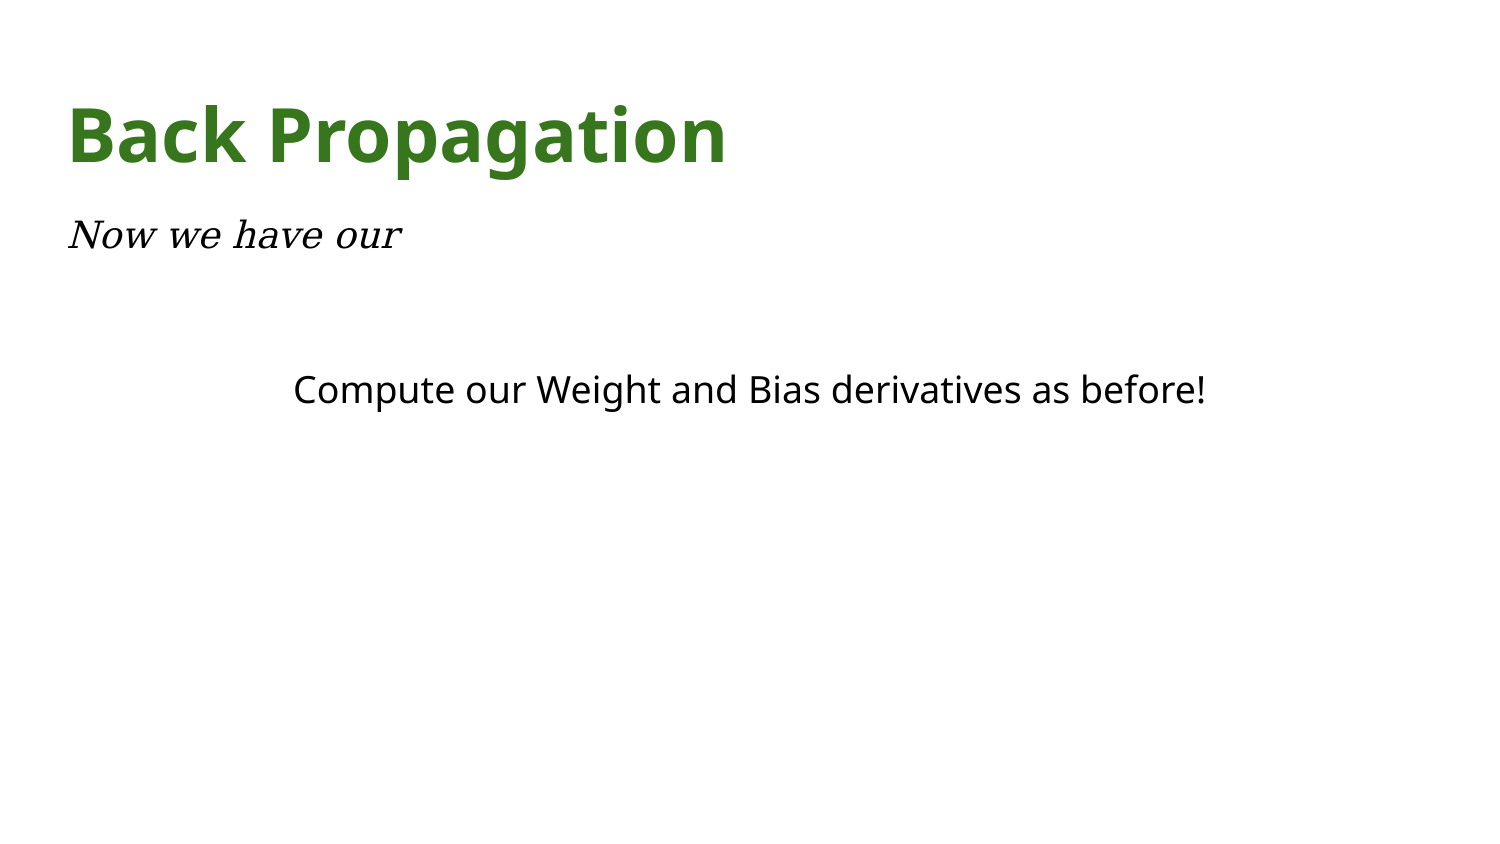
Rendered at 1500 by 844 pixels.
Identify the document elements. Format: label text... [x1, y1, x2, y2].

title Back Propagation [51, 72, 1449, 167]
